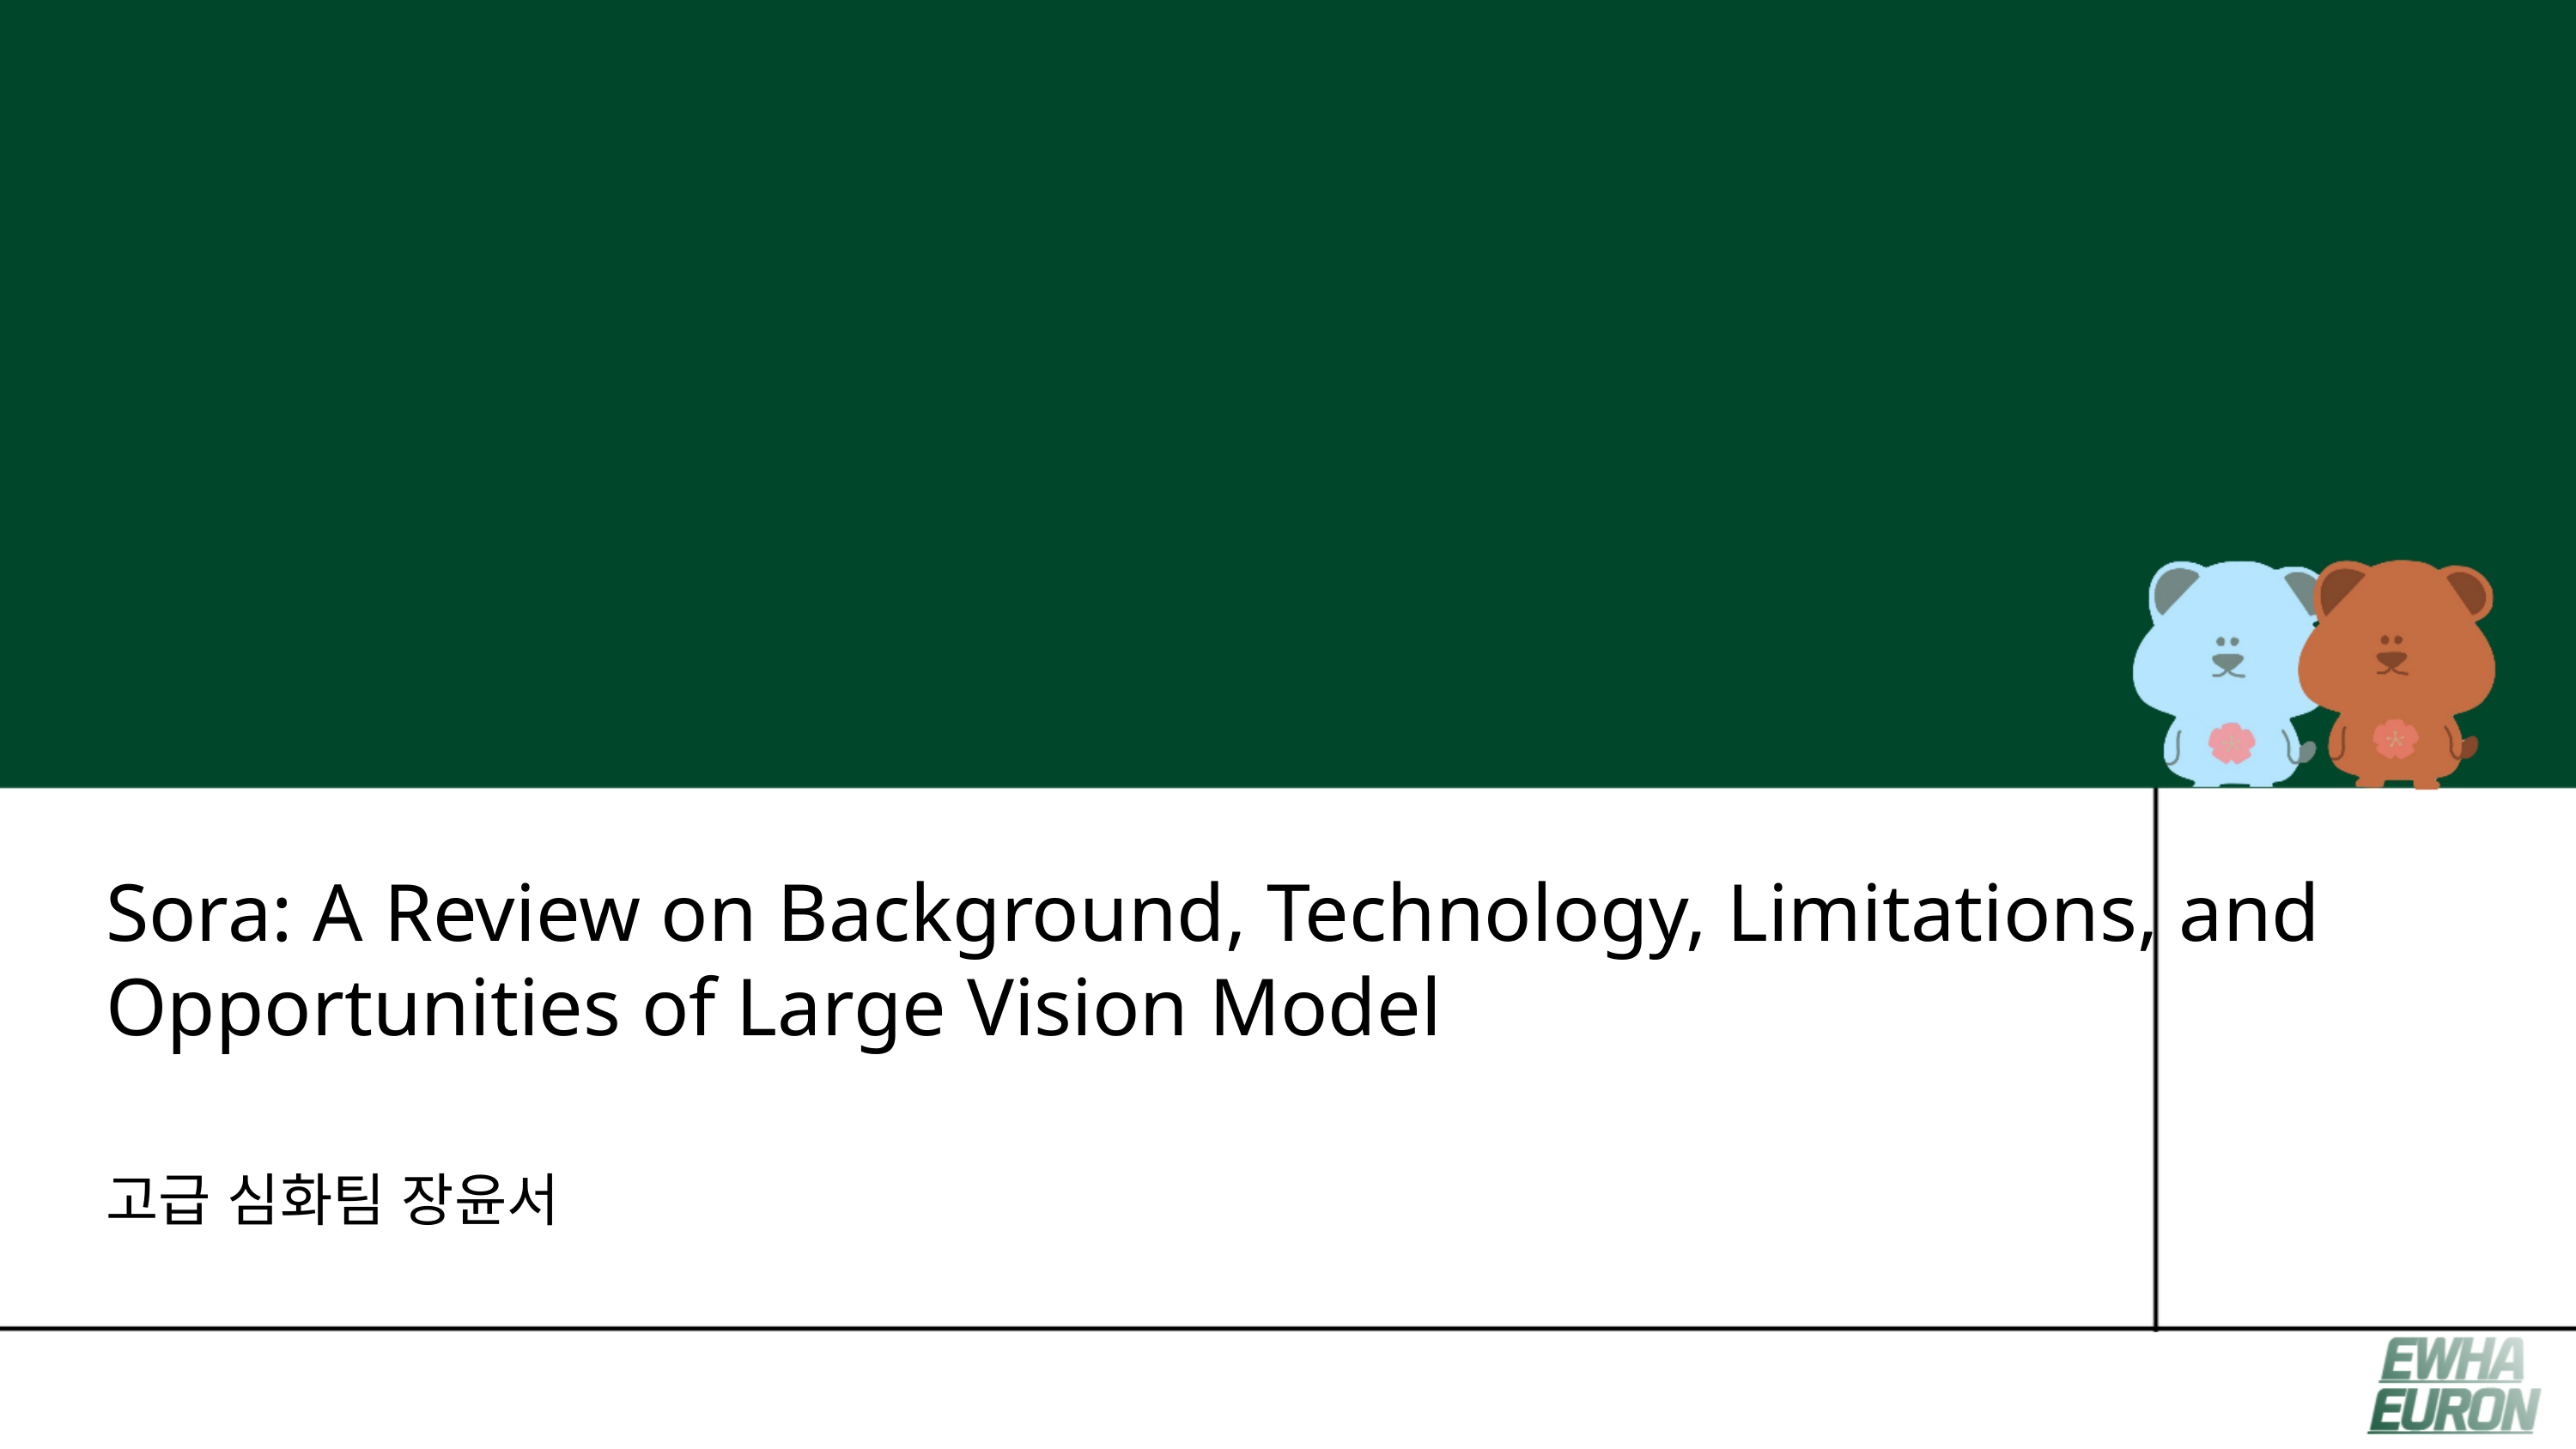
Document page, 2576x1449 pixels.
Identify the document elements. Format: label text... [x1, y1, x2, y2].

text_box 고급 심화팀 장윤서 [93, 1157, 790, 1240]
text_box Sora: A Review on Background, Technology, Limitations, and Opportunities of Large Vision Model [93, 856, 2483, 1058]
picture [0, 0, 2576, 1449]
